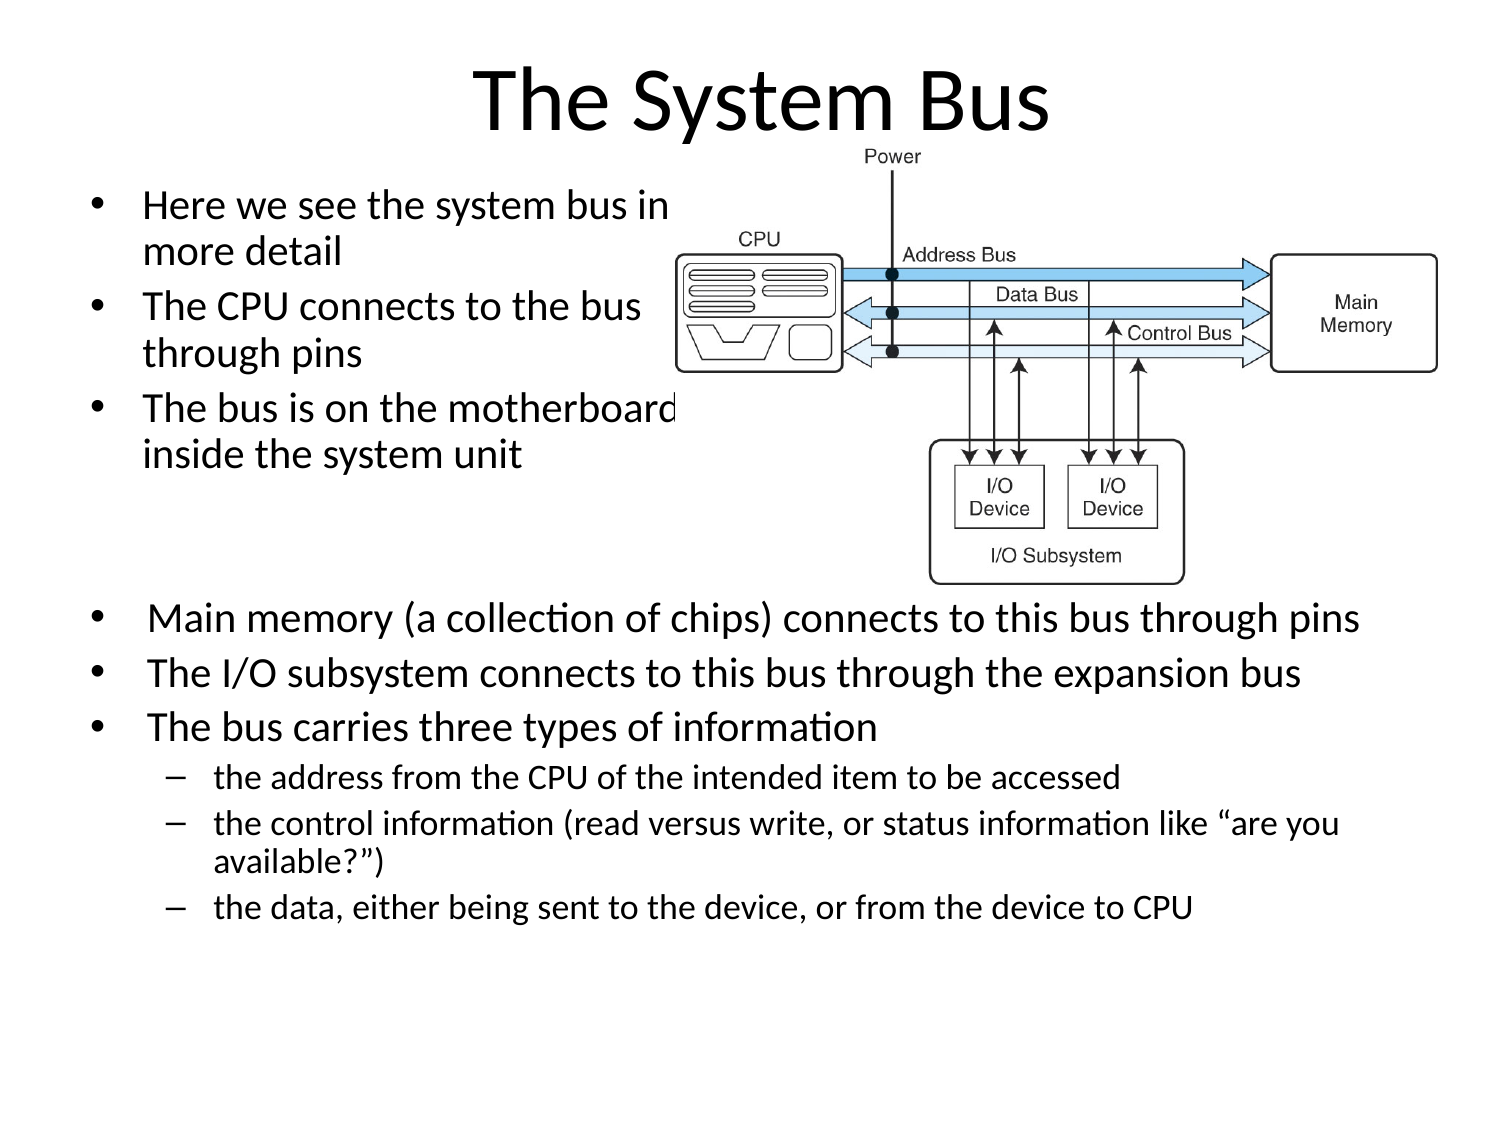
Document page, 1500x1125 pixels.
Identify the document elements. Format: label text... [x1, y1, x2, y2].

list Main memory (a collection of chips) connects to this bus through pins The I/O subsystem connects to this bus through the expansion bus The bus carries three types of information the address from the CPU of the intended item to be accessed the control information (read versus write, or status information like “are you available?”) the data, either being sent to the device, or from the device to CPU [75, 587, 1388, 975]
list Here we see the system bus in more detail The CPU connects to the bus through pins The bus is on the motherboard inside the system unit [75, 174, 669, 488]
picture [674, 144, 1438, 585]
title The System Bus [125, 0, 1400, 174]
